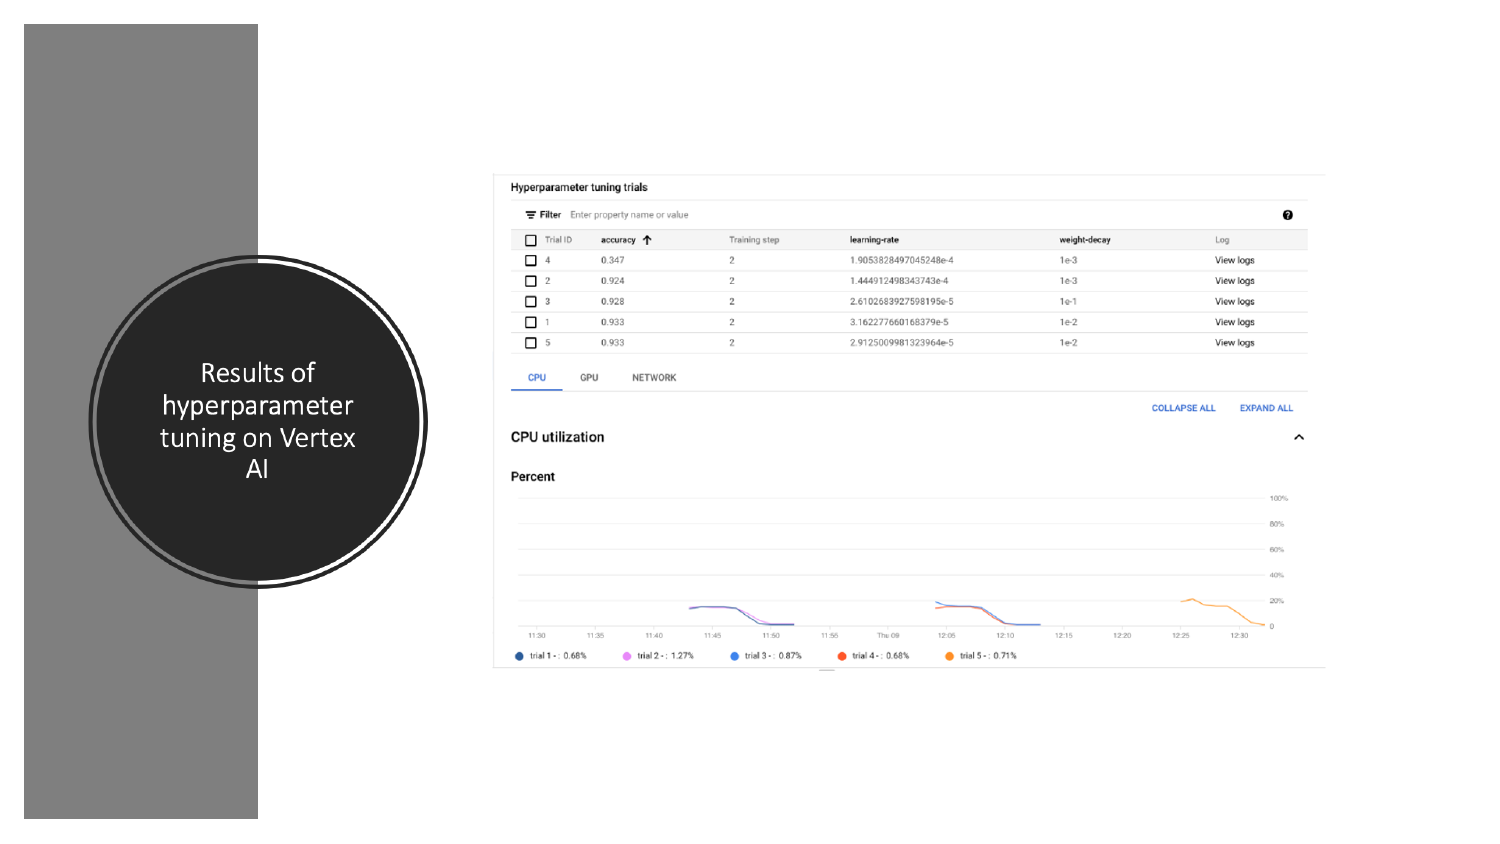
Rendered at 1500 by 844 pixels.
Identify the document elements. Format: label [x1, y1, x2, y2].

picture [24, 24, 1437, 819]
